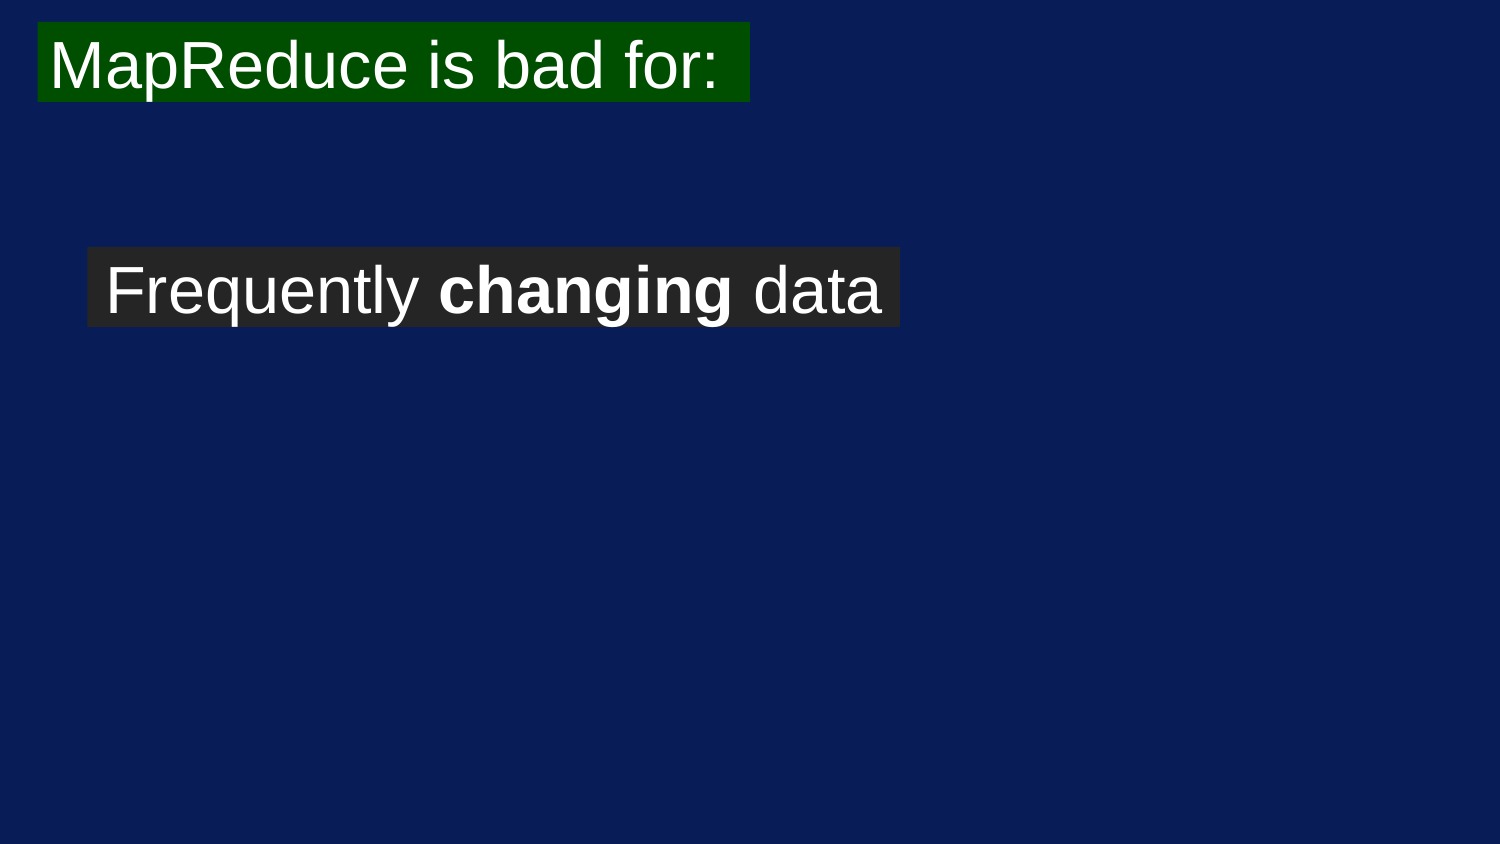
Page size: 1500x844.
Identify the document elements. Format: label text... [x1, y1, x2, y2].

text_box MapReduce is bad for: [37, 21, 750, 102]
text_box Frequently changing data [87, 246, 900, 327]
